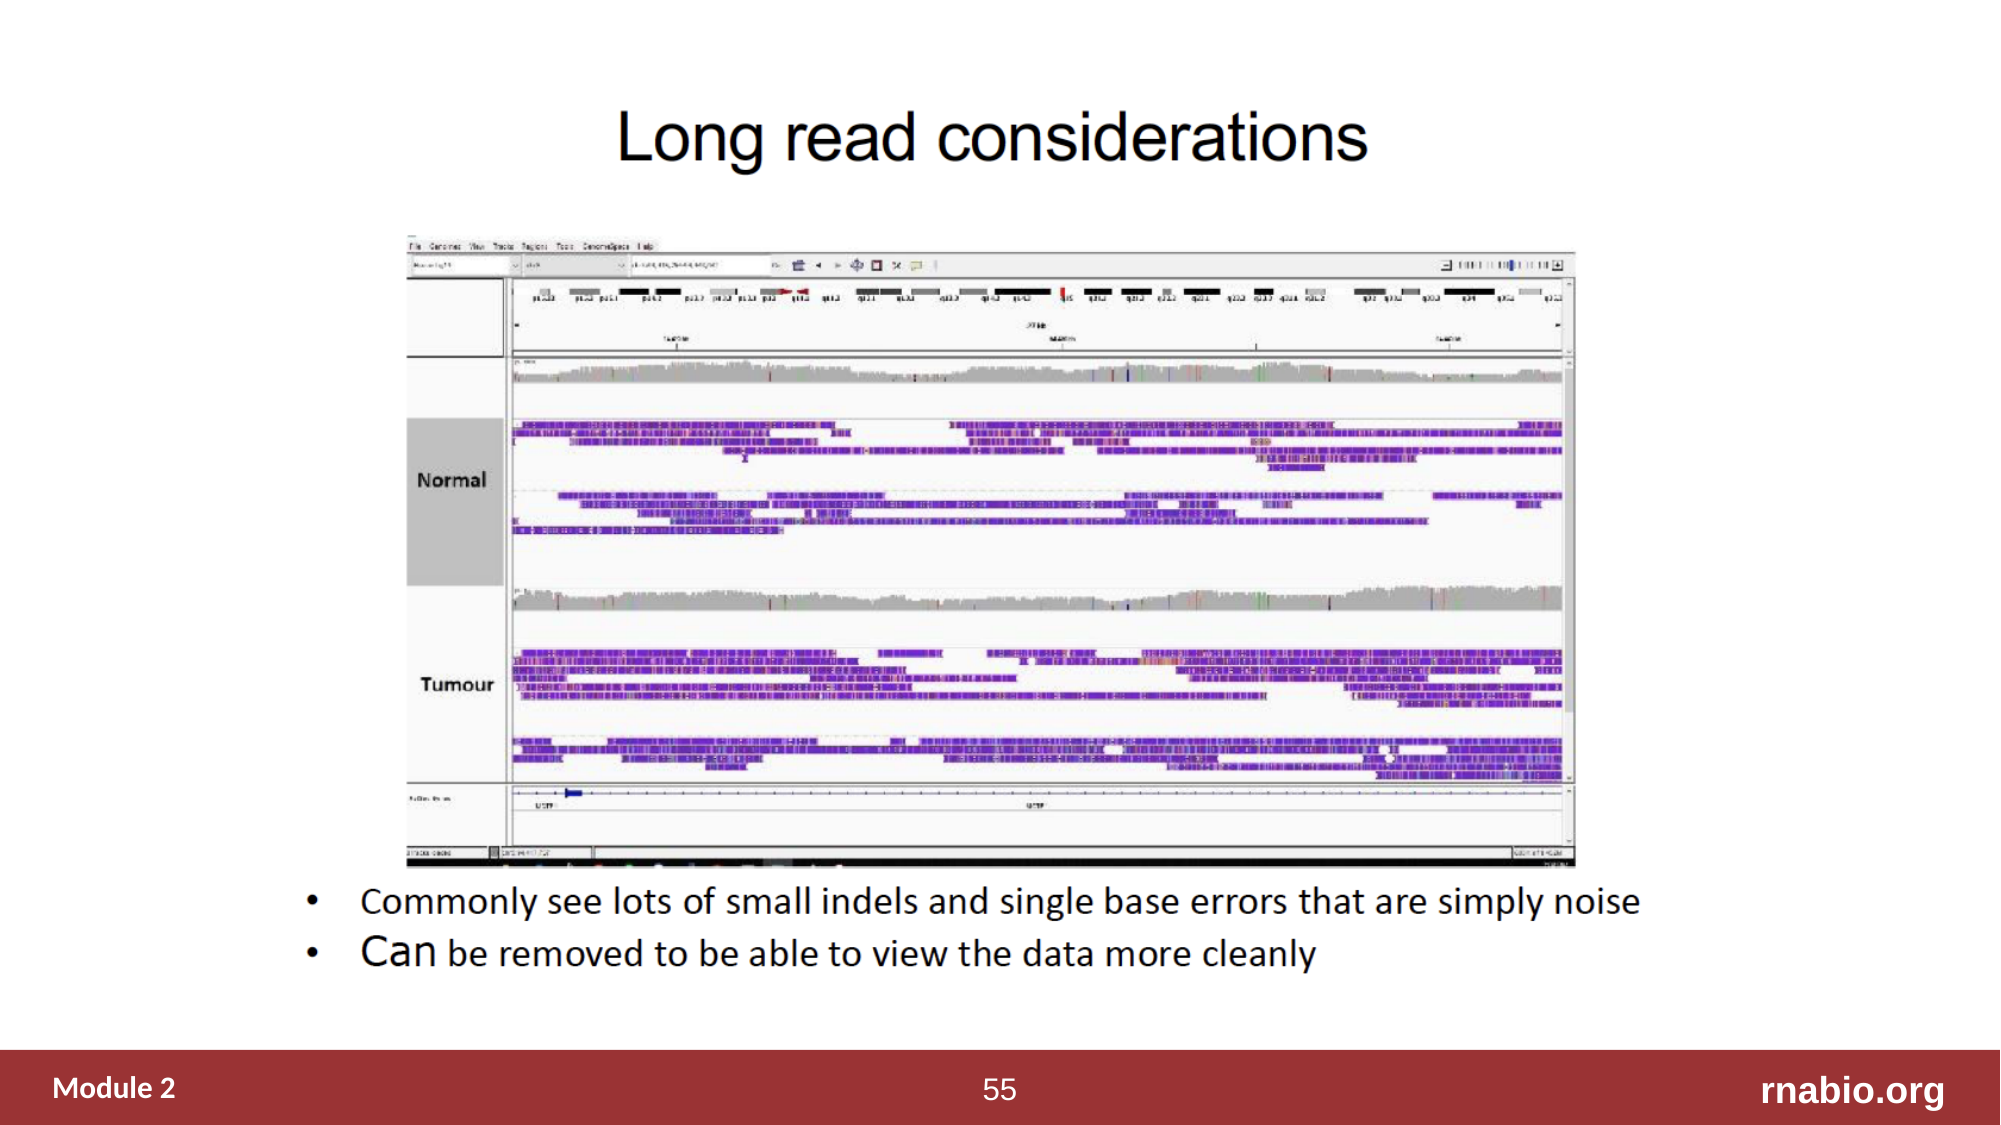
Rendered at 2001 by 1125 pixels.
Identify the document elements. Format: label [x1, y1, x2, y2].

list [291, 44, 1709, 1003]
